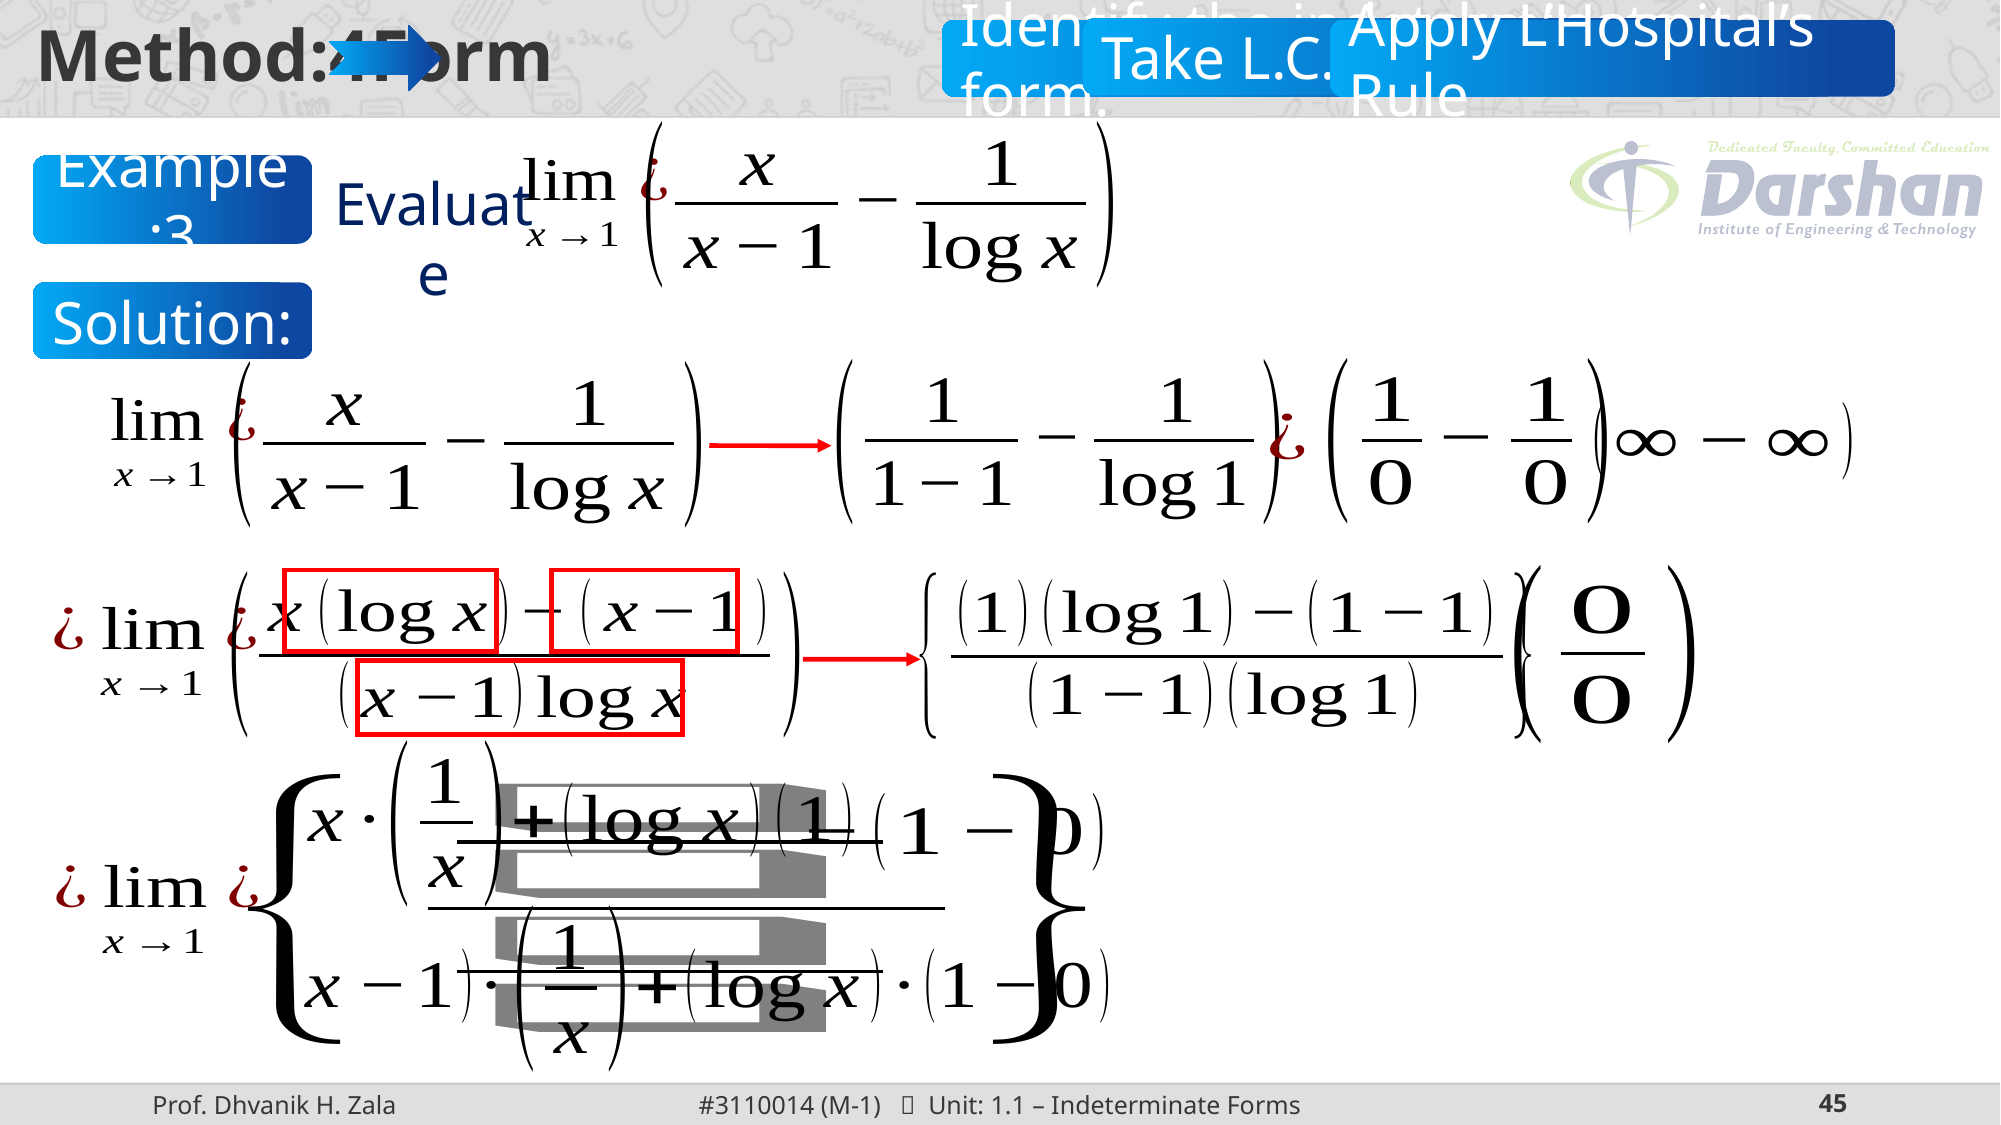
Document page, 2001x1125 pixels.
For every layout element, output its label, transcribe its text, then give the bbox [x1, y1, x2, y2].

text_box Apply L’Hospital’s Rule [1330, 19, 1896, 97]
text_box [328, 25, 442, 92]
text_box Solution: [32, 282, 313, 360]
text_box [53, 769, 1162, 1047]
text_box Evaluate [315, 159, 552, 239]
text_box Identify the indeterminate form. [941, 19, 1339, 97]
text_box Example:3 [32, 155, 313, 244]
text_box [109, 358, 710, 533]
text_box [51, 567, 805, 742]
